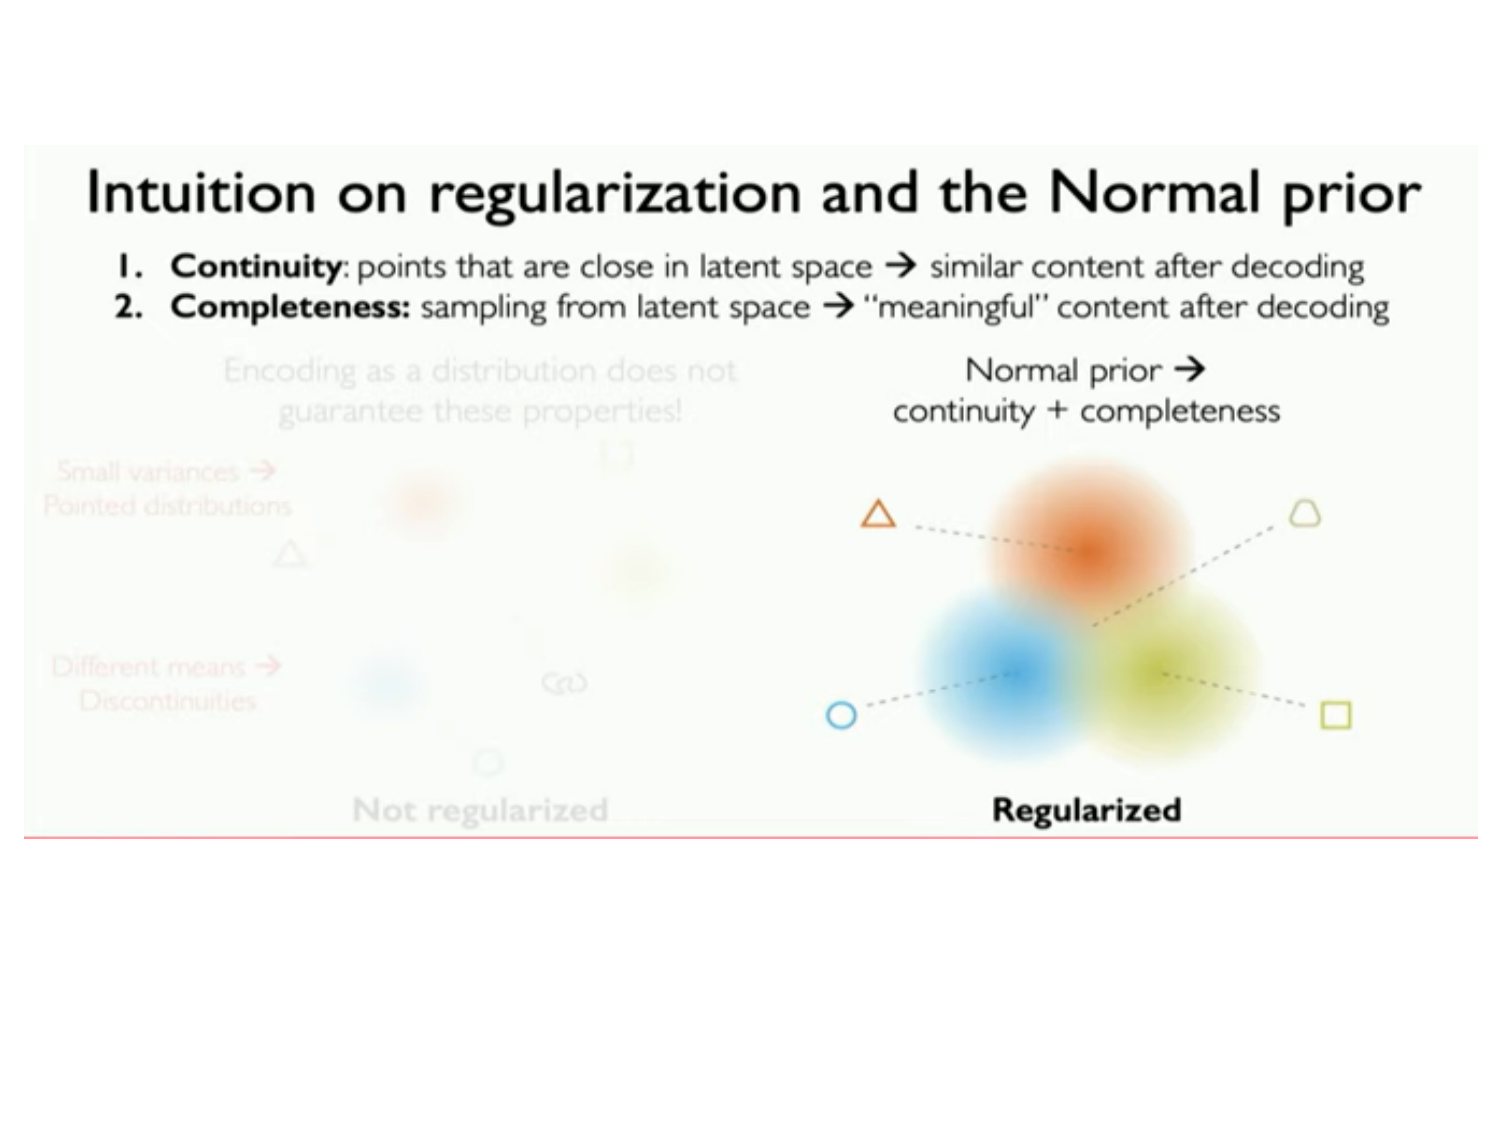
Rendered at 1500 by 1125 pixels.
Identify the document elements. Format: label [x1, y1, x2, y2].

picture [24, 145, 1478, 840]
